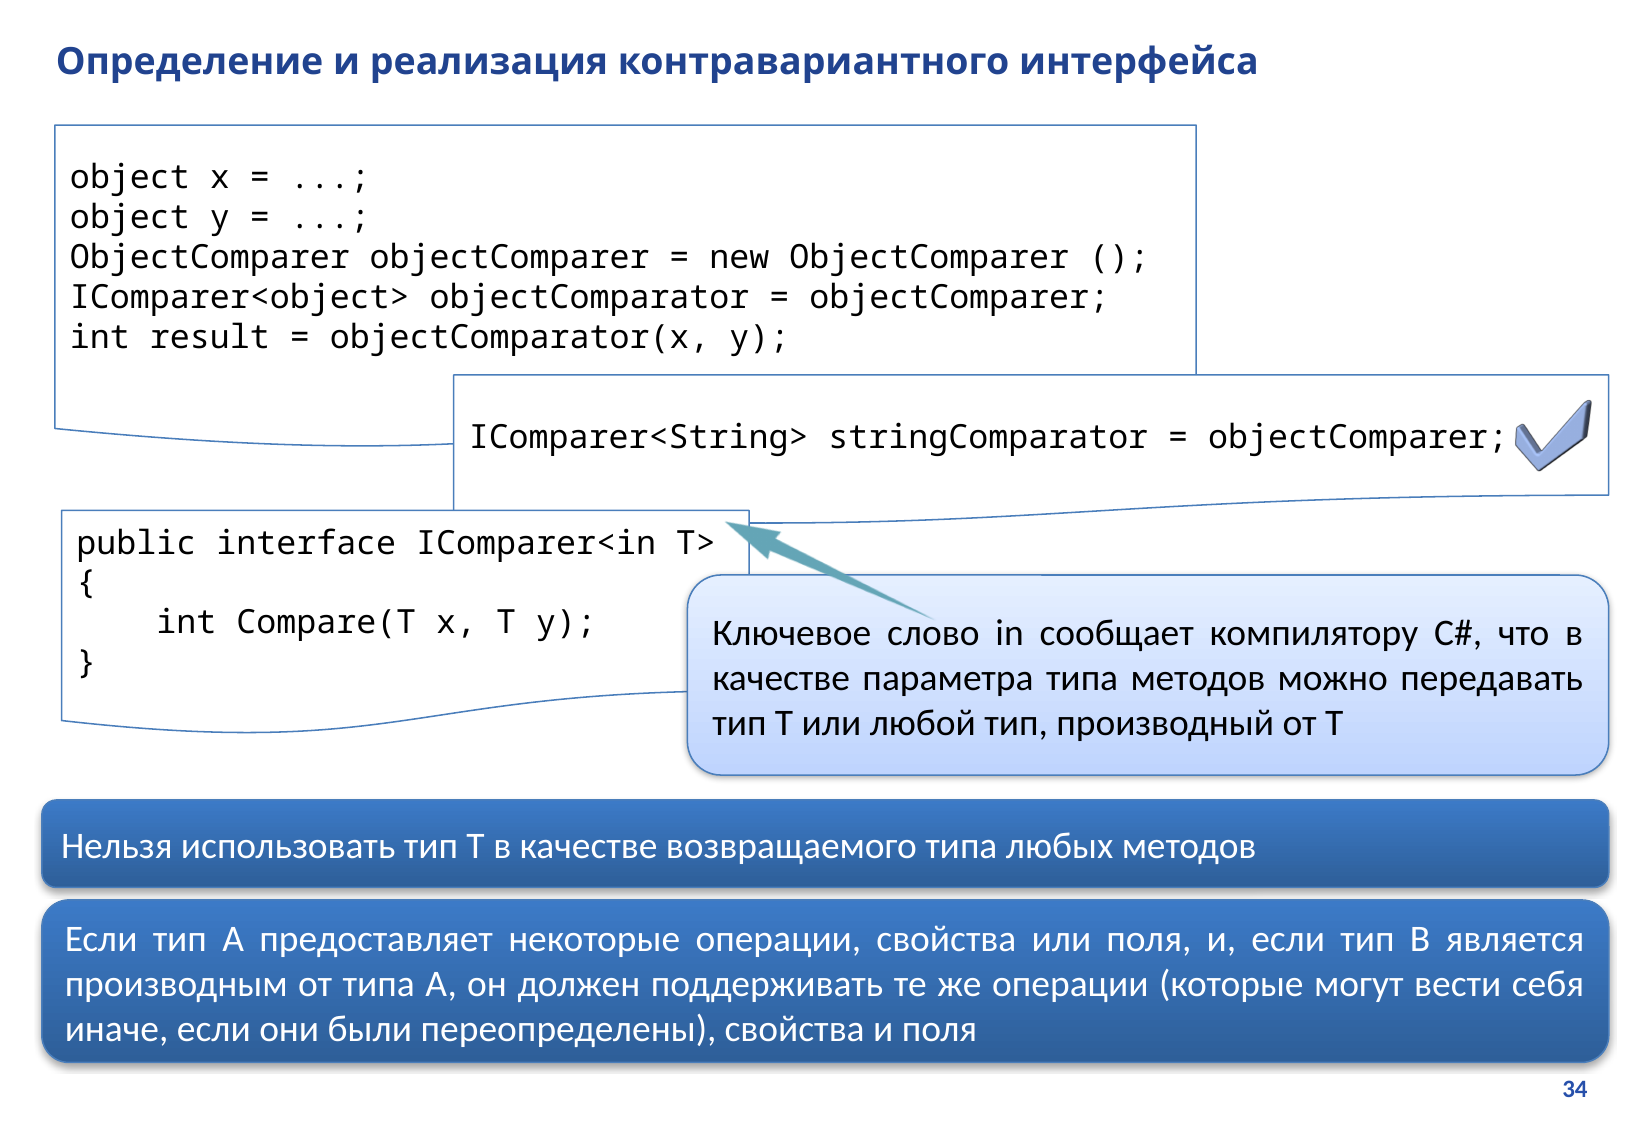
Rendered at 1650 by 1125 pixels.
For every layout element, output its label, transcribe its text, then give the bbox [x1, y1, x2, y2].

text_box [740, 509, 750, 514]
title Определение и реализация контравариантного интерфейса [40, 29, 1616, 90]
text_box public interface IComparer<in T> { int Compare(T x, T y); } [60, 509, 745, 734]
text_box Нельзя использовать тип T в качестве возвращаемого типа любых методов [41, 799, 1610, 889]
text_box IComparer<String> stringComparator = objectComparer; [452, 374, 1610, 524]
text_box Ключевое слово in сообщает компилятору С#, что в качестве параметра типа методов можно передавать тип T или любой тип, производный от T [686, 574, 1610, 776]
text_box Если тип A предоставляет некоторые операции, свойства или поля, и, если тип B является производным от типа A, он должен поддерживать те же операции (которые могут вести себя иначе, если они были переопределены), свойства и поля [41, 899, 1610, 1064]
picture [1514, 401, 1594, 471]
text_box object x = ...; object y = ...; ObjectComparer objectComparer = new ObjectComparer (); IComparer<object> objectComparator = objectComparer; int result = objectComparator(x, y); [54, 124, 1197, 447]
picture [711, 554, 952, 591]
